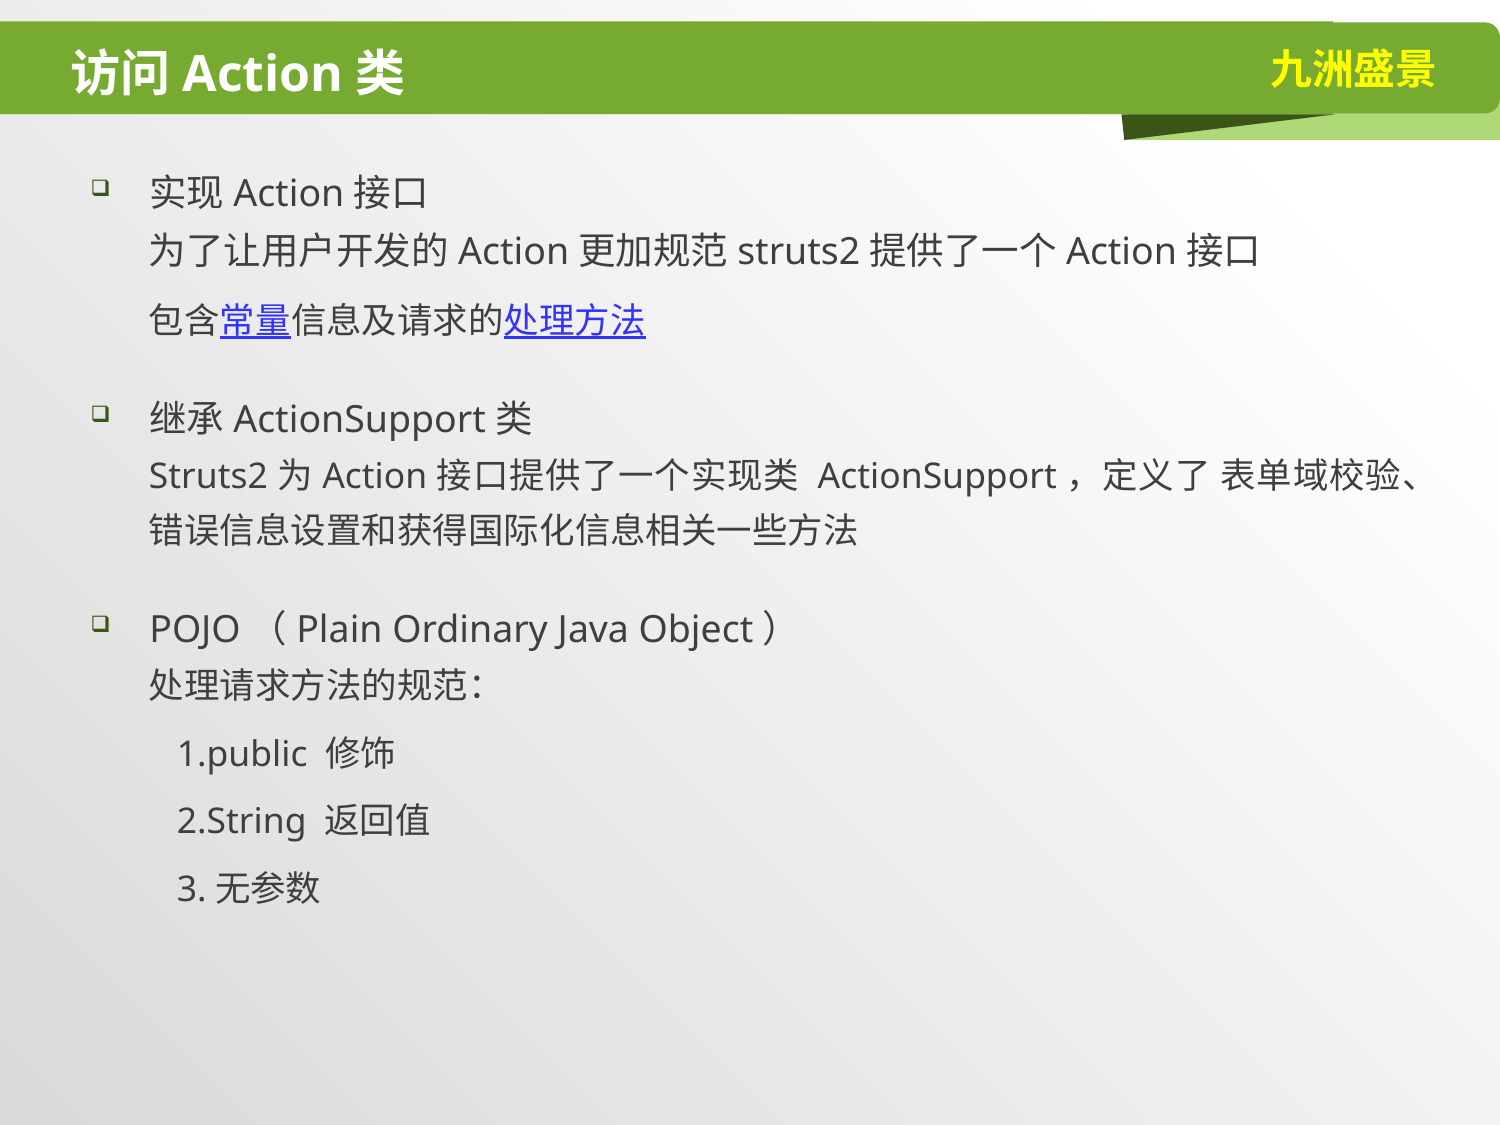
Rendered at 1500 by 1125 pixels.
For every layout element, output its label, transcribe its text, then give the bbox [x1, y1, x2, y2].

list 实现Action接口 为了让用户开发的Action更加规范struts2提供了一个Action接口 包含常量信息及请求的处理方法 继承ActionSupport类 Struts2为Action接口提供了一个实现类 ActionSupport，定义了 表单域校验、错误信息设置和获得国际化信息相关一些方法 POJO（Plain Ordinary Java Object） 处理请求方法的规范： 1.public 修饰 2.String 返回值 3.无参数 [75, 157, 1418, 1052]
title 访问Action类 [55, 25, 1318, 110]
